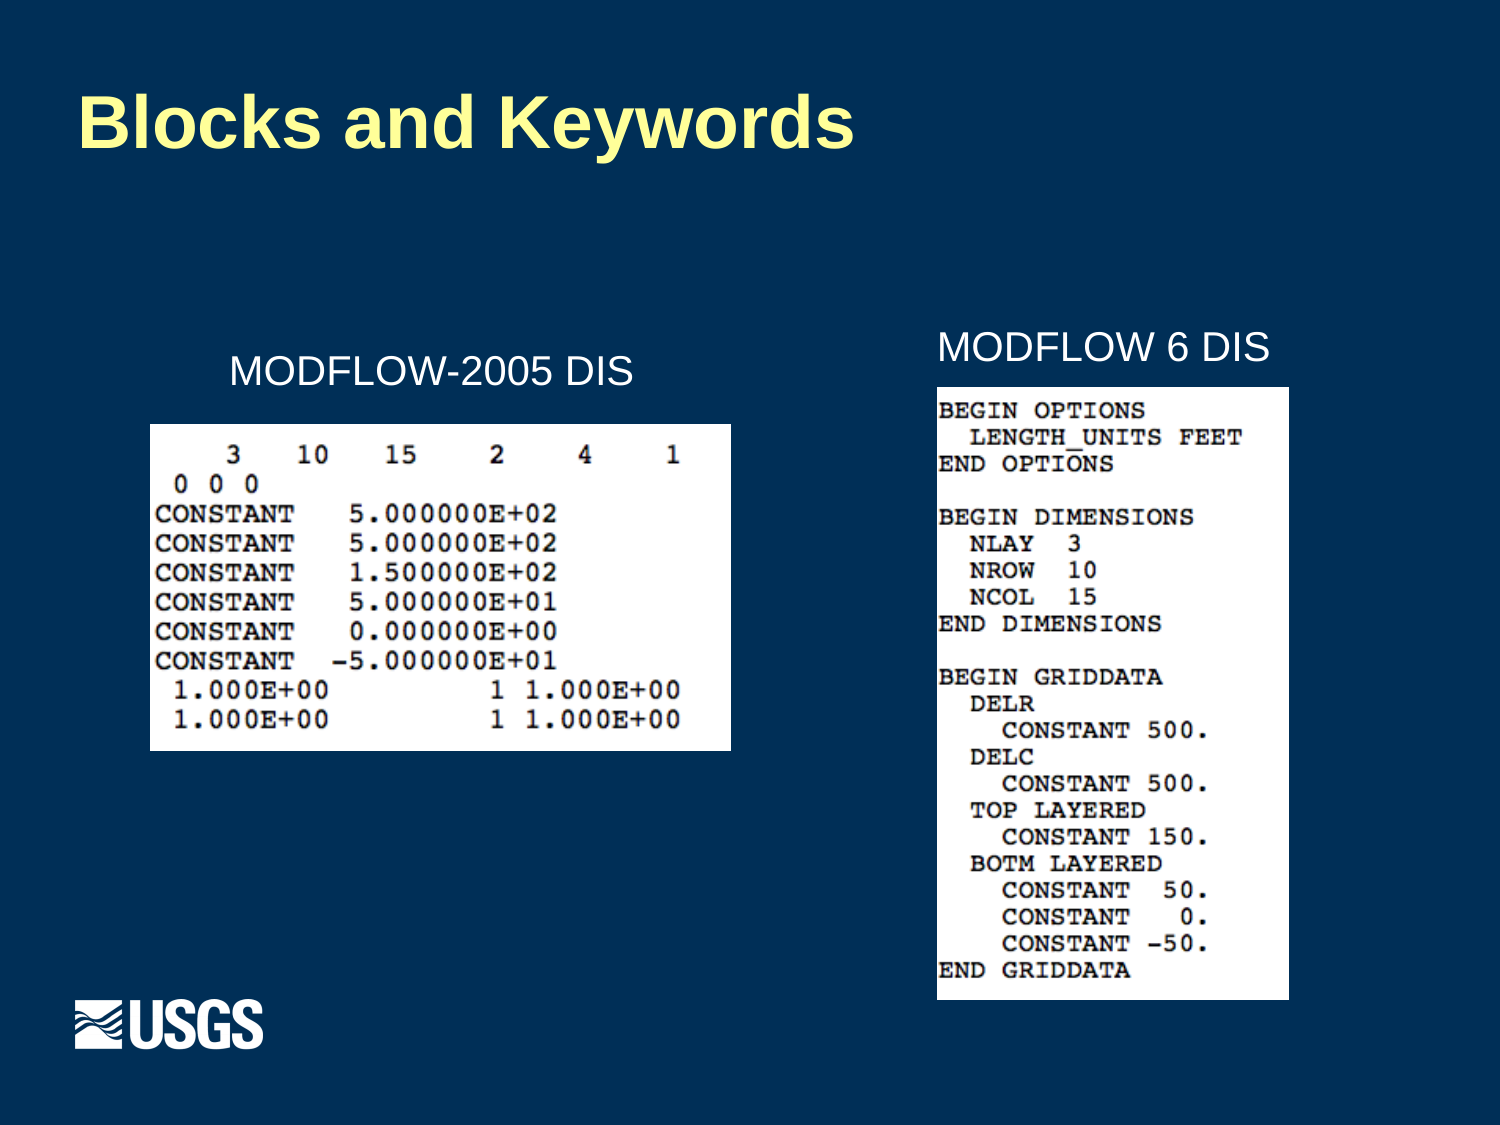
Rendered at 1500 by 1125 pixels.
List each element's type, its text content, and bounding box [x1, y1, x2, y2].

title Blocks and Keywords [62, 24, 1425, 213]
picture [149, 424, 731, 751]
text_box MODFLOW-2005 DIS [214, 336, 650, 402]
picture [937, 387, 1289, 1000]
text_box MODFLOW 6 DIS [922, 312, 1286, 378]
